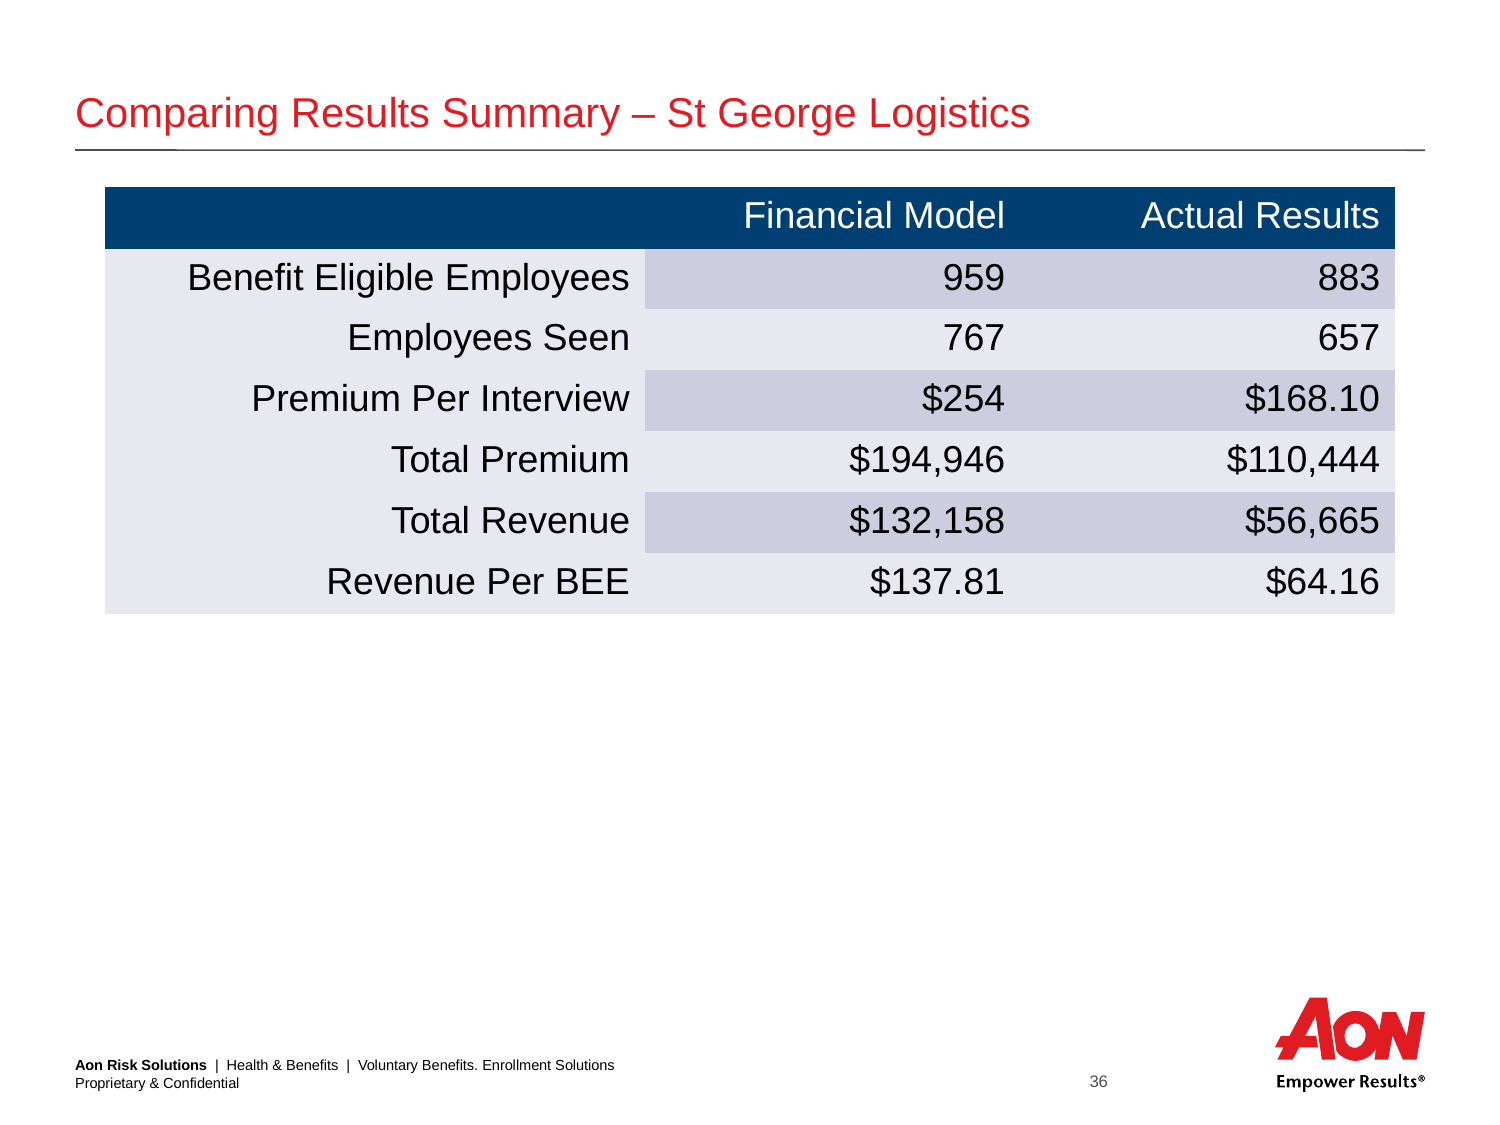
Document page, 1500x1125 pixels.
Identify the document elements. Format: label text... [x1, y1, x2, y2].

table_cell Total Premium [105, 431, 645, 492]
table_cell 657 [1020, 309, 1395, 370]
table_cell $64.16 [1020, 553, 1395, 614]
table_cell $110,444 [1020, 431, 1395, 492]
table_cell Total Revenue [105, 492, 645, 553]
table_cell 959 [645, 249, 1020, 309]
title Comparing Results Summary – St George Logistics [74, 49, 1426, 136]
table_cell $56,665 [1020, 492, 1395, 553]
table_header [105, 187, 645, 249]
table_header Actual Results [1020, 187, 1395, 249]
table_cell Employees Seen [105, 309, 645, 370]
table_header Financial Model [645, 187, 1020, 249]
table_cell Premium Per Interview [105, 370, 645, 431]
table_cell 767 [645, 309, 1020, 370]
table_cell $254 [645, 370, 1020, 431]
table_cell Benefit Eligible Employees [105, 249, 645, 309]
table_cell $132,158 [645, 492, 1020, 553]
table_cell $137.81 [645, 553, 1020, 614]
table_cell 883 [1020, 249, 1395, 309]
table_cell Revenue Per BEE [105, 553, 645, 614]
table_cell $194,946 [645, 431, 1020, 492]
table_cell $168.10 [1020, 370, 1395, 431]
